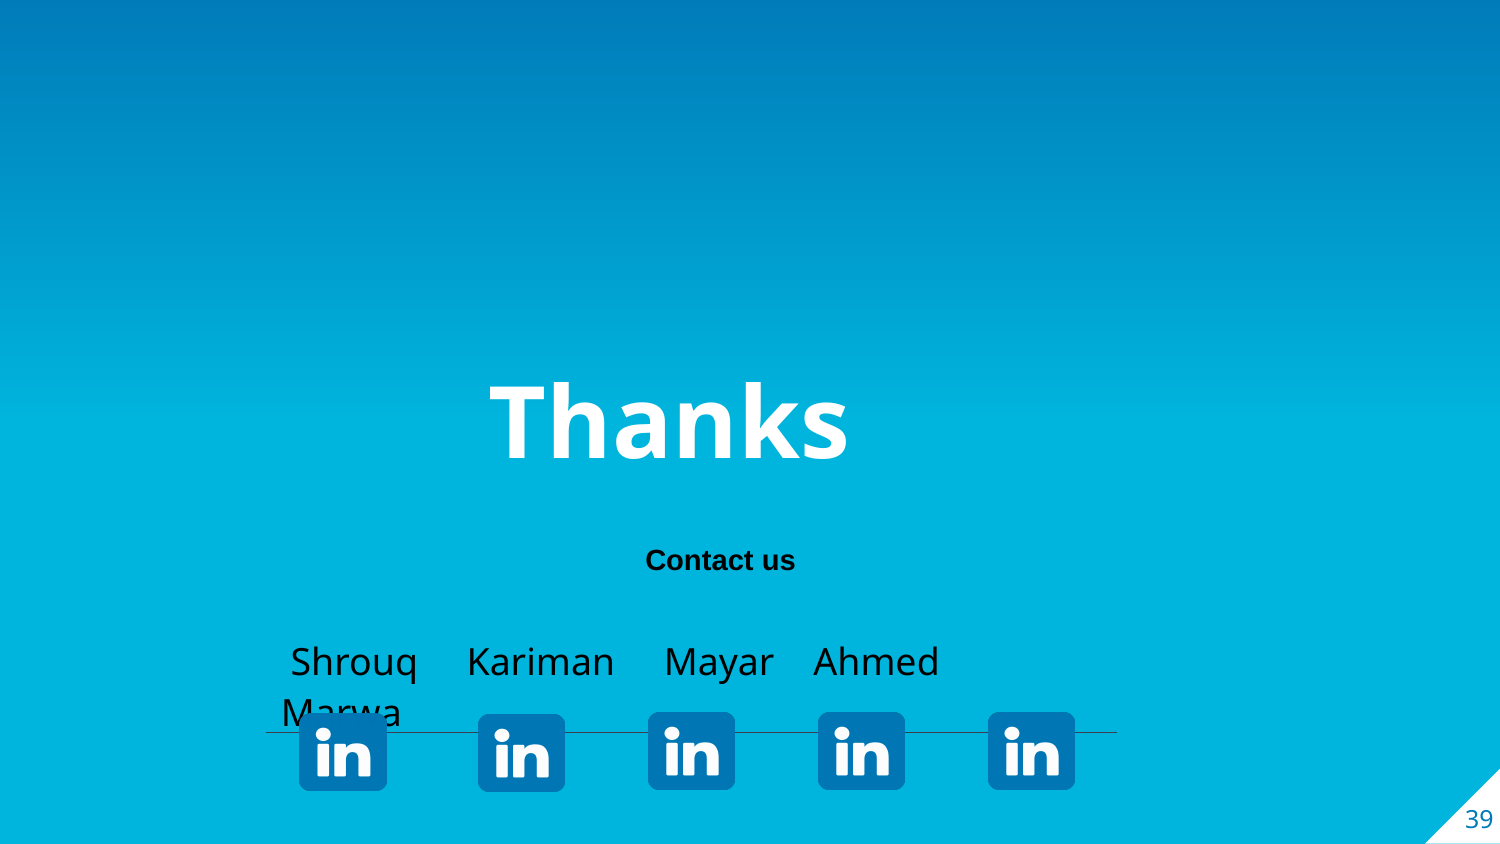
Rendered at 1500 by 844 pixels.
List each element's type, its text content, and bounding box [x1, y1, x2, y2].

picture [1005, 727, 1019, 739]
picture [317, 728, 330, 740]
text_box Contact us [630, 533, 821, 584]
picture [335, 744, 370, 776]
table_cell [266, 733, 1117, 829]
picture [318, 744, 329, 776]
picture [1007, 743, 1017, 775]
picture [514, 745, 548, 777]
picture [1024, 743, 1058, 775]
picture [684, 743, 718, 775]
table_header Shrouq Kariman Mayar Ahmed Marwa [266, 628, 1117, 732]
slide_number 39 [1418, 760, 1494, 838]
picture [665, 727, 679, 739]
picture [495, 729, 509, 741]
text_box Thanks [473, 351, 993, 486]
picture [835, 727, 849, 739]
picture [854, 743, 888, 775]
picture [497, 745, 507, 777]
picture [837, 743, 847, 775]
picture [667, 743, 677, 775]
